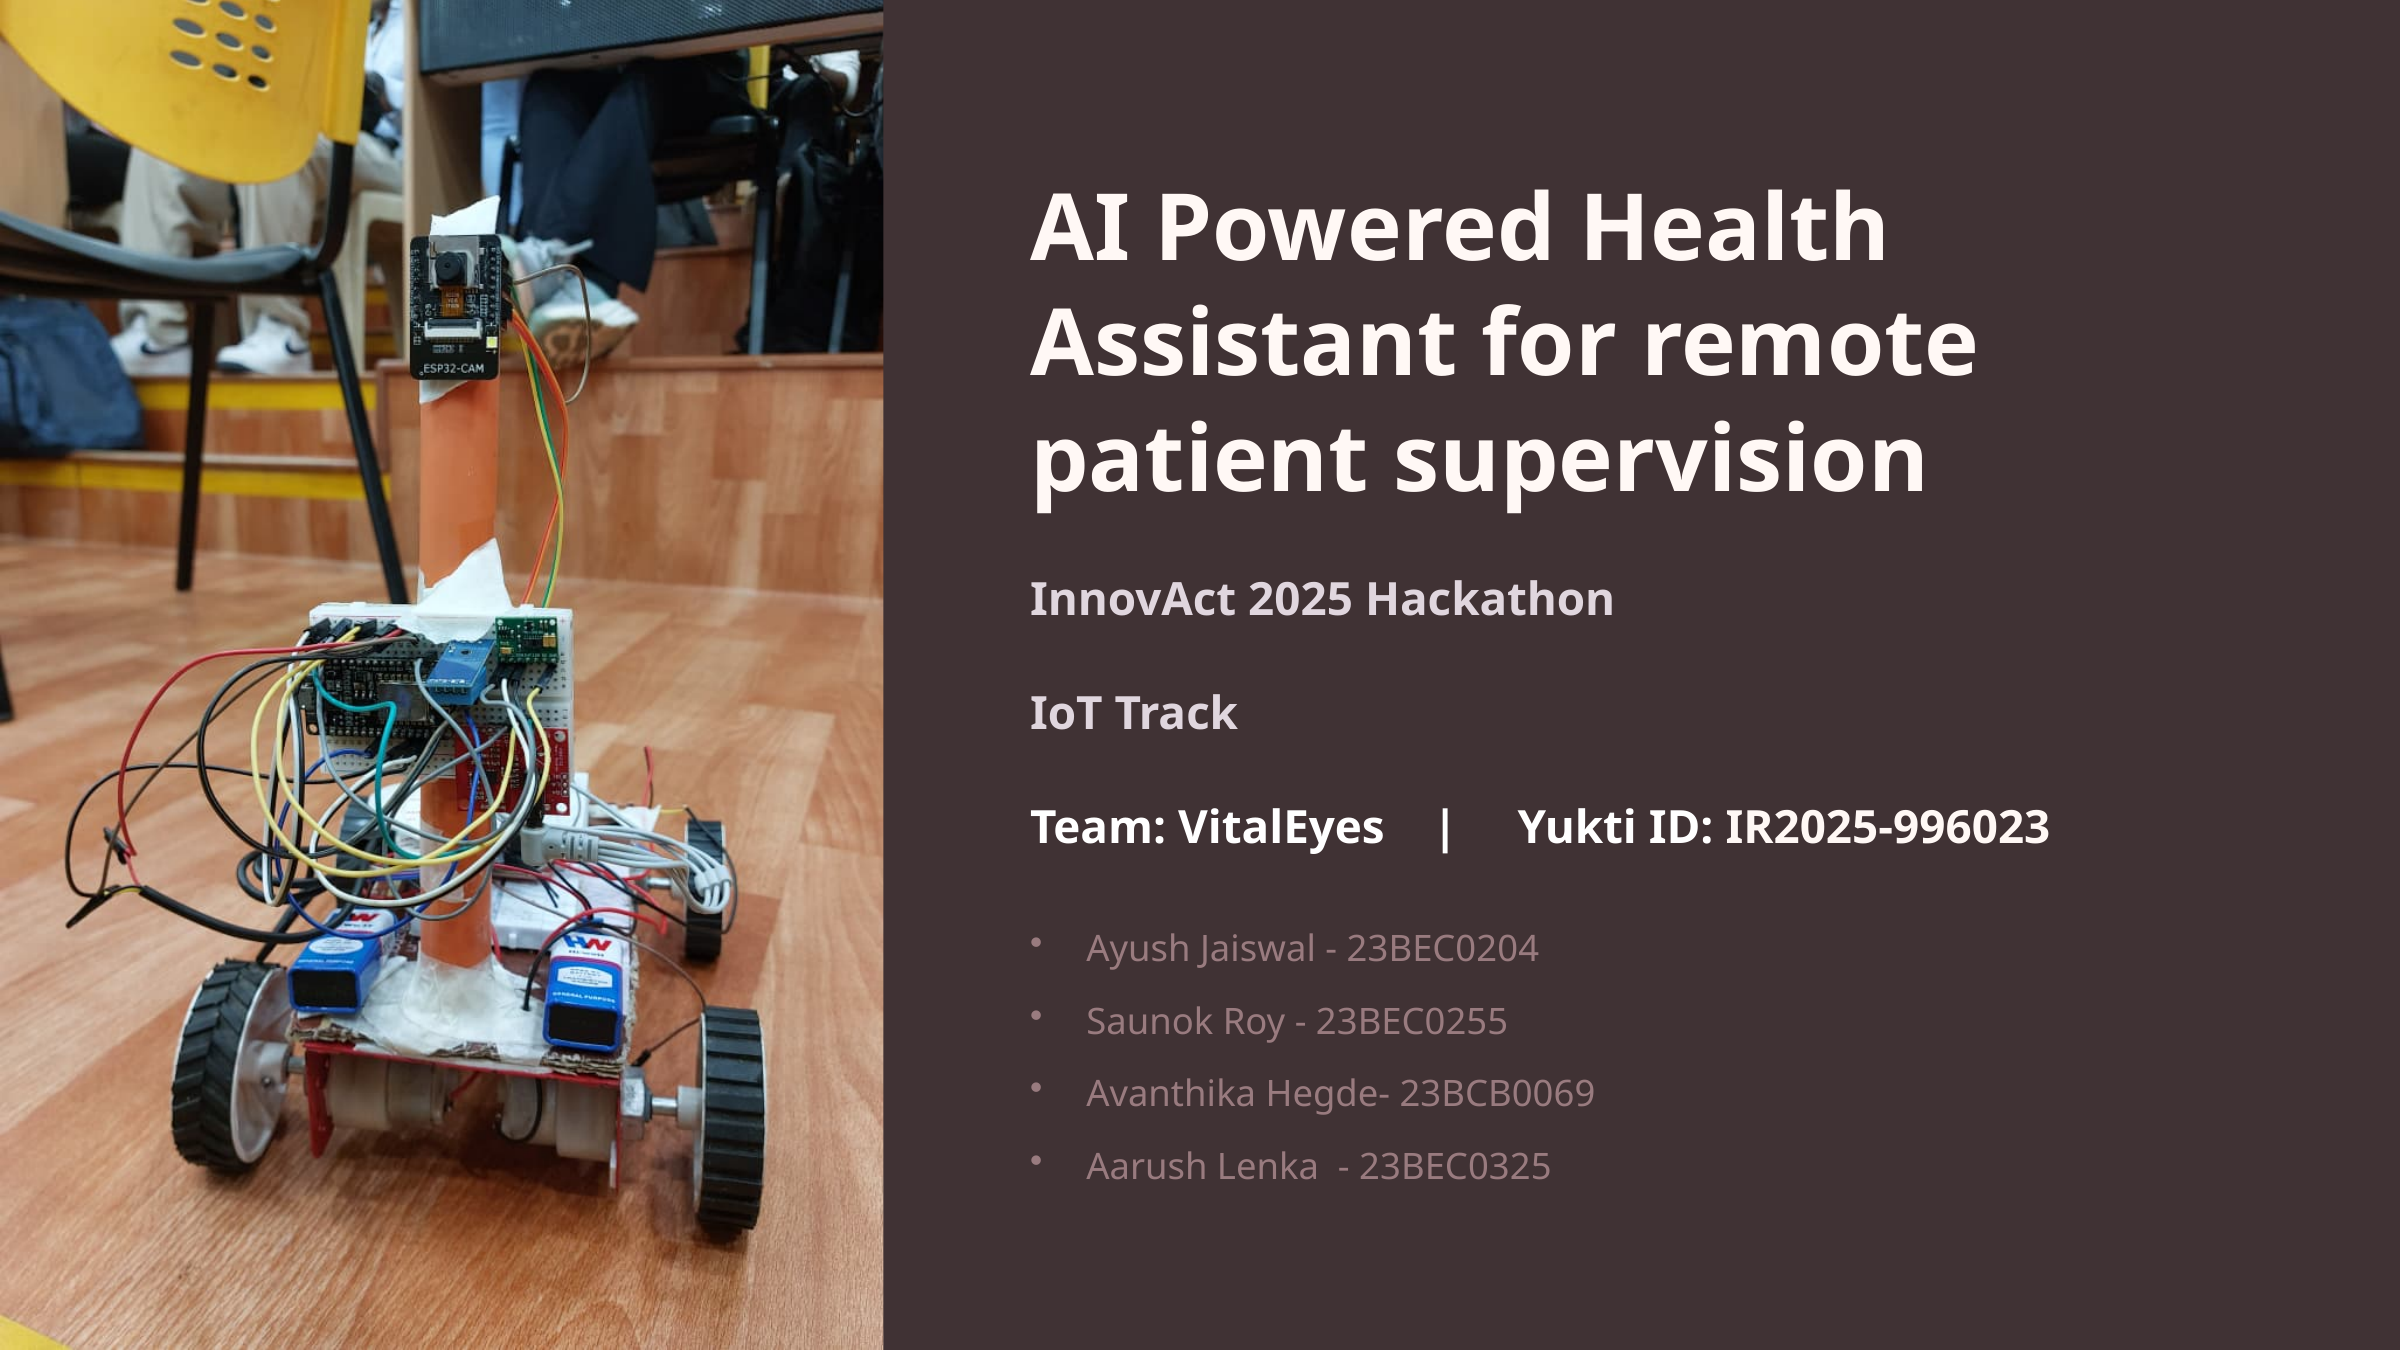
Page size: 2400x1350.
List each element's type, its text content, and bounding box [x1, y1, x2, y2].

text_box IoT Track [1030, 681, 1496, 740]
text_box Avanthika Hegde- 23BCB0069 [1030, 1054, 2270, 1115]
text_box Ayush Jaiswal - 23BEC0204 [1030, 909, 2270, 970]
text_box Team: VitalEyes | Yukti ID: IR2025-996023 [1030, 795, 2089, 854]
text_box Aarush Lenka - 23BEC0325 [1030, 1127, 2270, 1187]
text_box Saunok Roy - 23BEC0255 [1030, 982, 2270, 1042]
picture [0, 0, 884, 1350]
text_box InnovAct 2025 Hackathon [1030, 567, 1648, 626]
text_box AI Powered Health Assistant for remote patient supervision [1030, 163, 2270, 512]
